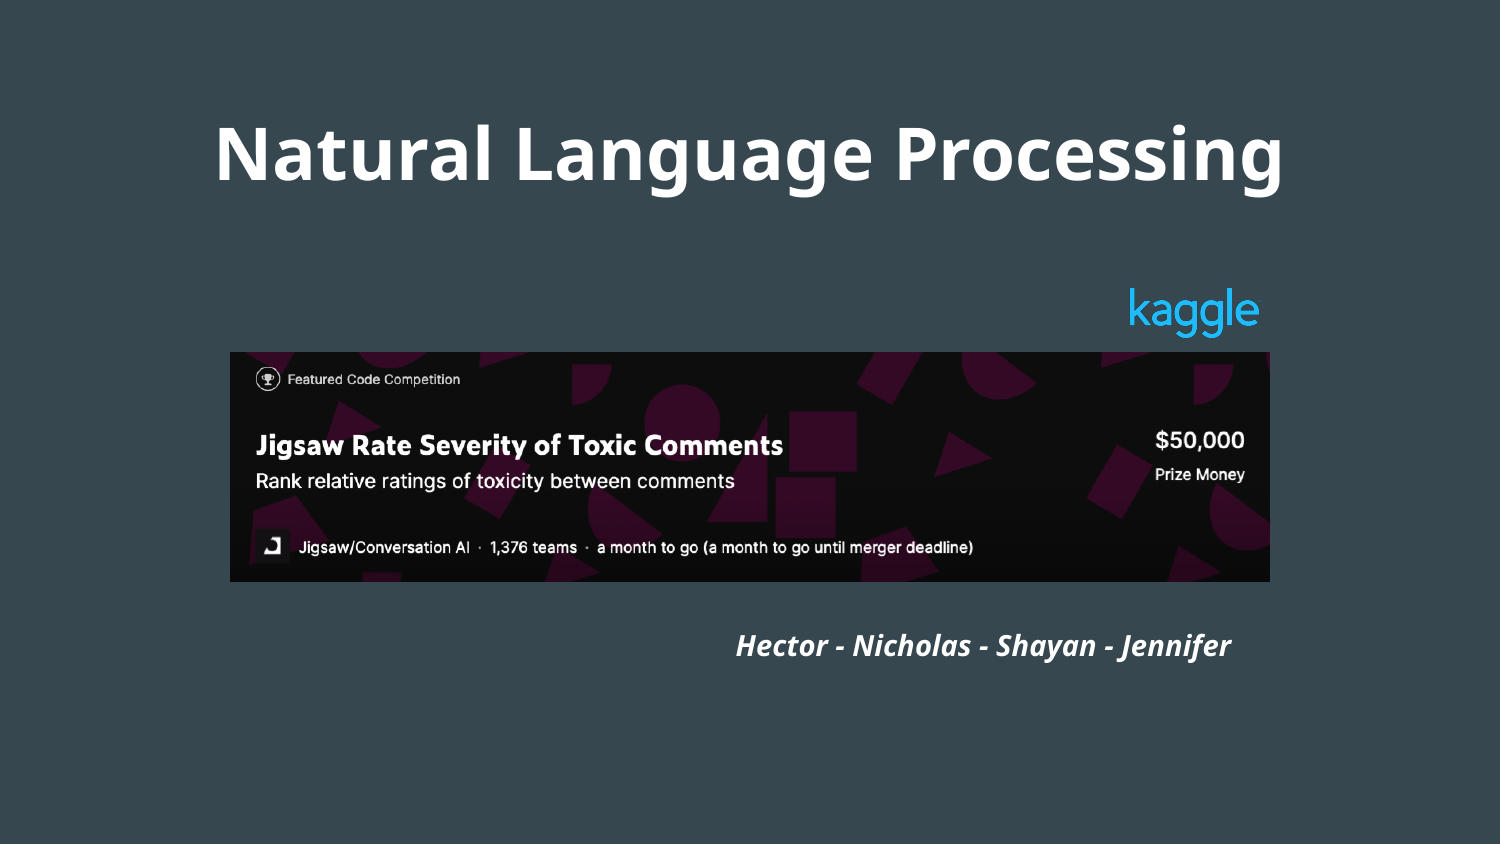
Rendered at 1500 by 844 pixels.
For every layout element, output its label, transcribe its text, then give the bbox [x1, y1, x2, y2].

list Hector - Nicholas - Shayan - Jennifer [720, 604, 1270, 699]
title Natural Language Processing [51, 87, 1449, 228]
picture [1119, 277, 1270, 346]
picture [230, 352, 1270, 582]
